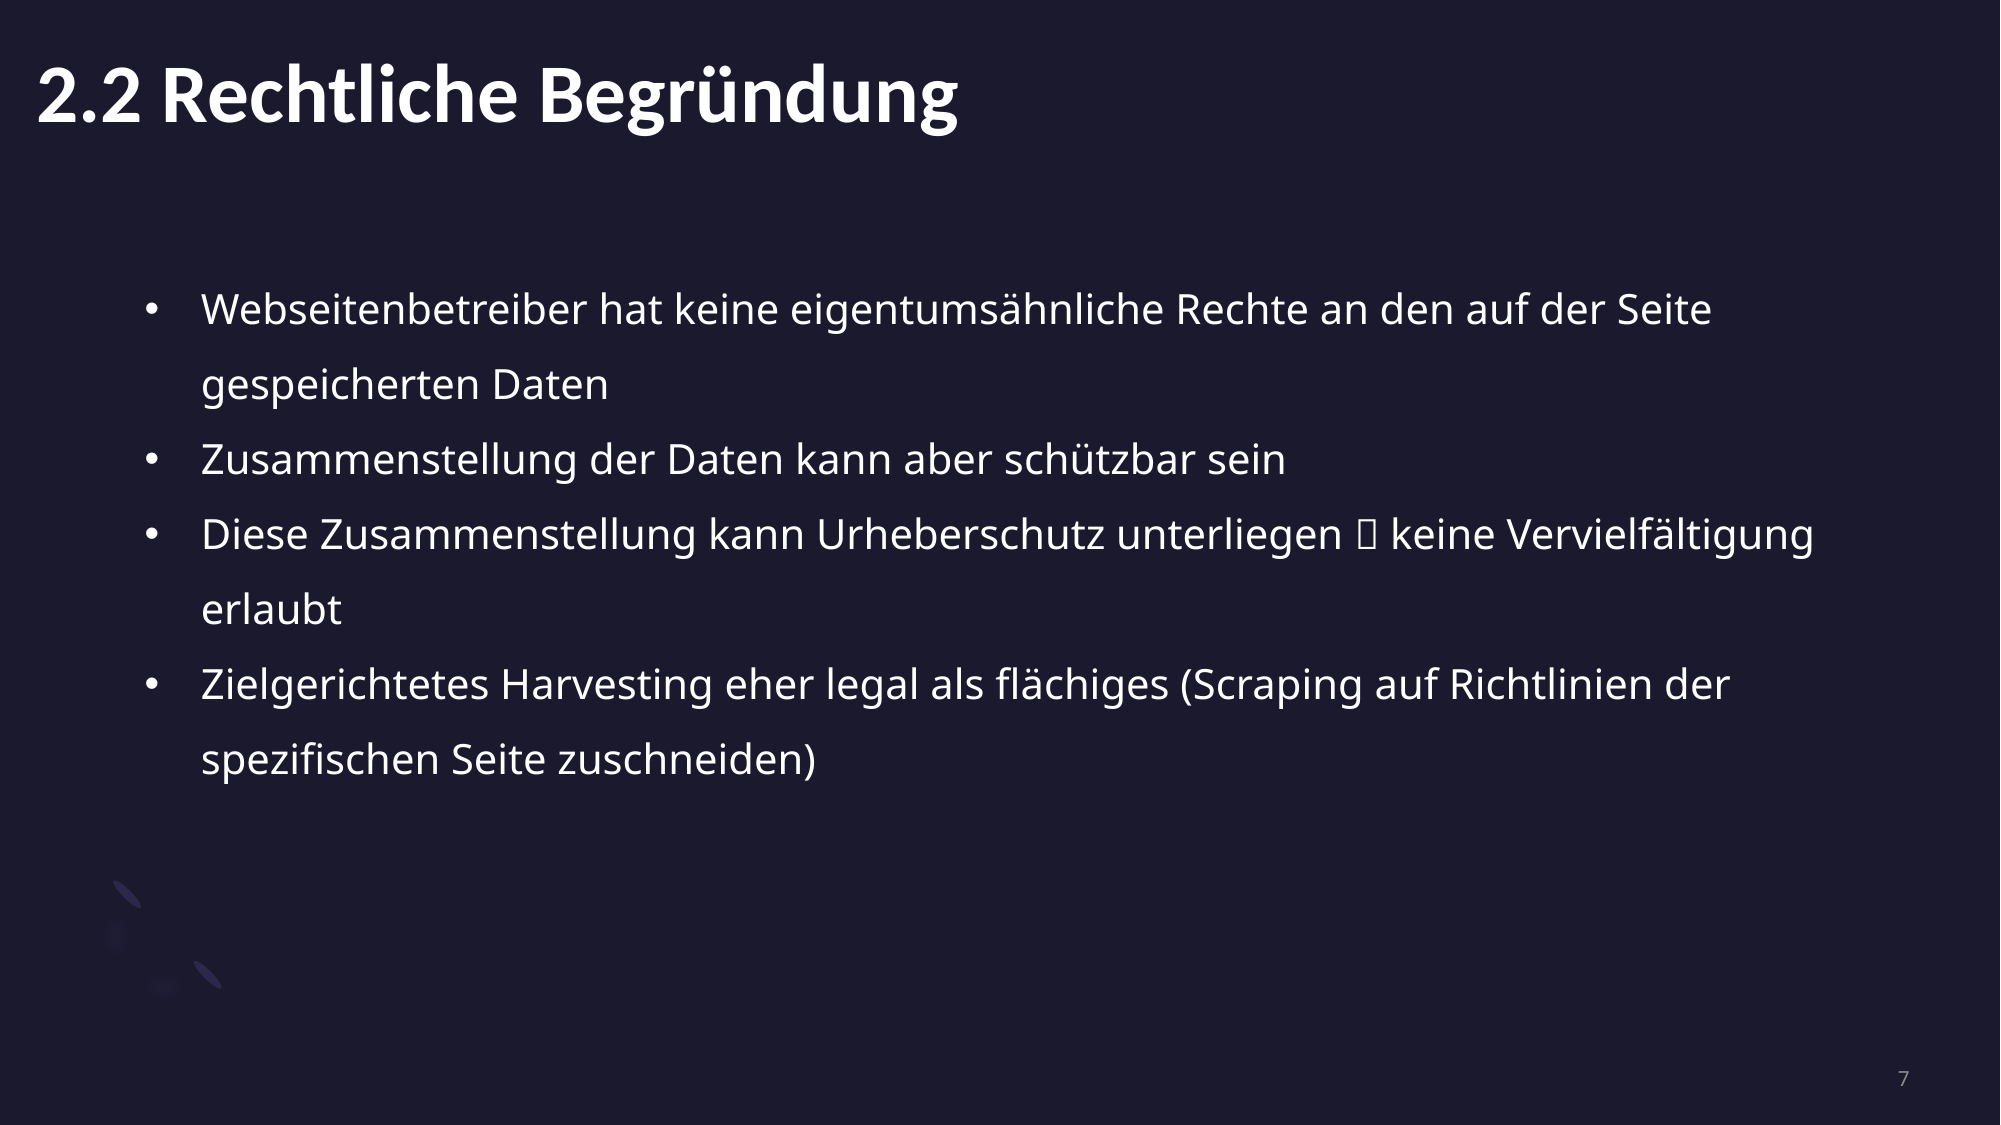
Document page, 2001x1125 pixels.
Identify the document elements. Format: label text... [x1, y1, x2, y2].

text_box Webseitenbetreiber hat keine eigentumsähnliche Rechte an den auf der Seite gespeicherten Daten Zusammenstellung der Daten kann aber schützbar sein Diese Zusammenstellung kann Urheberschutz unterliegen  keine Vervielfältigung erlaubt Zielgerichtetes Harvesting eher legal als flächiges (Scraping auf Richtlinien der spezifischen Seite zuschneiden) [129, 250, 1848, 836]
slide_number 7 [1632, 1067, 1910, 1093]
text_box 2.2 Rechtliche Begründung [21, 32, 1598, 147]
